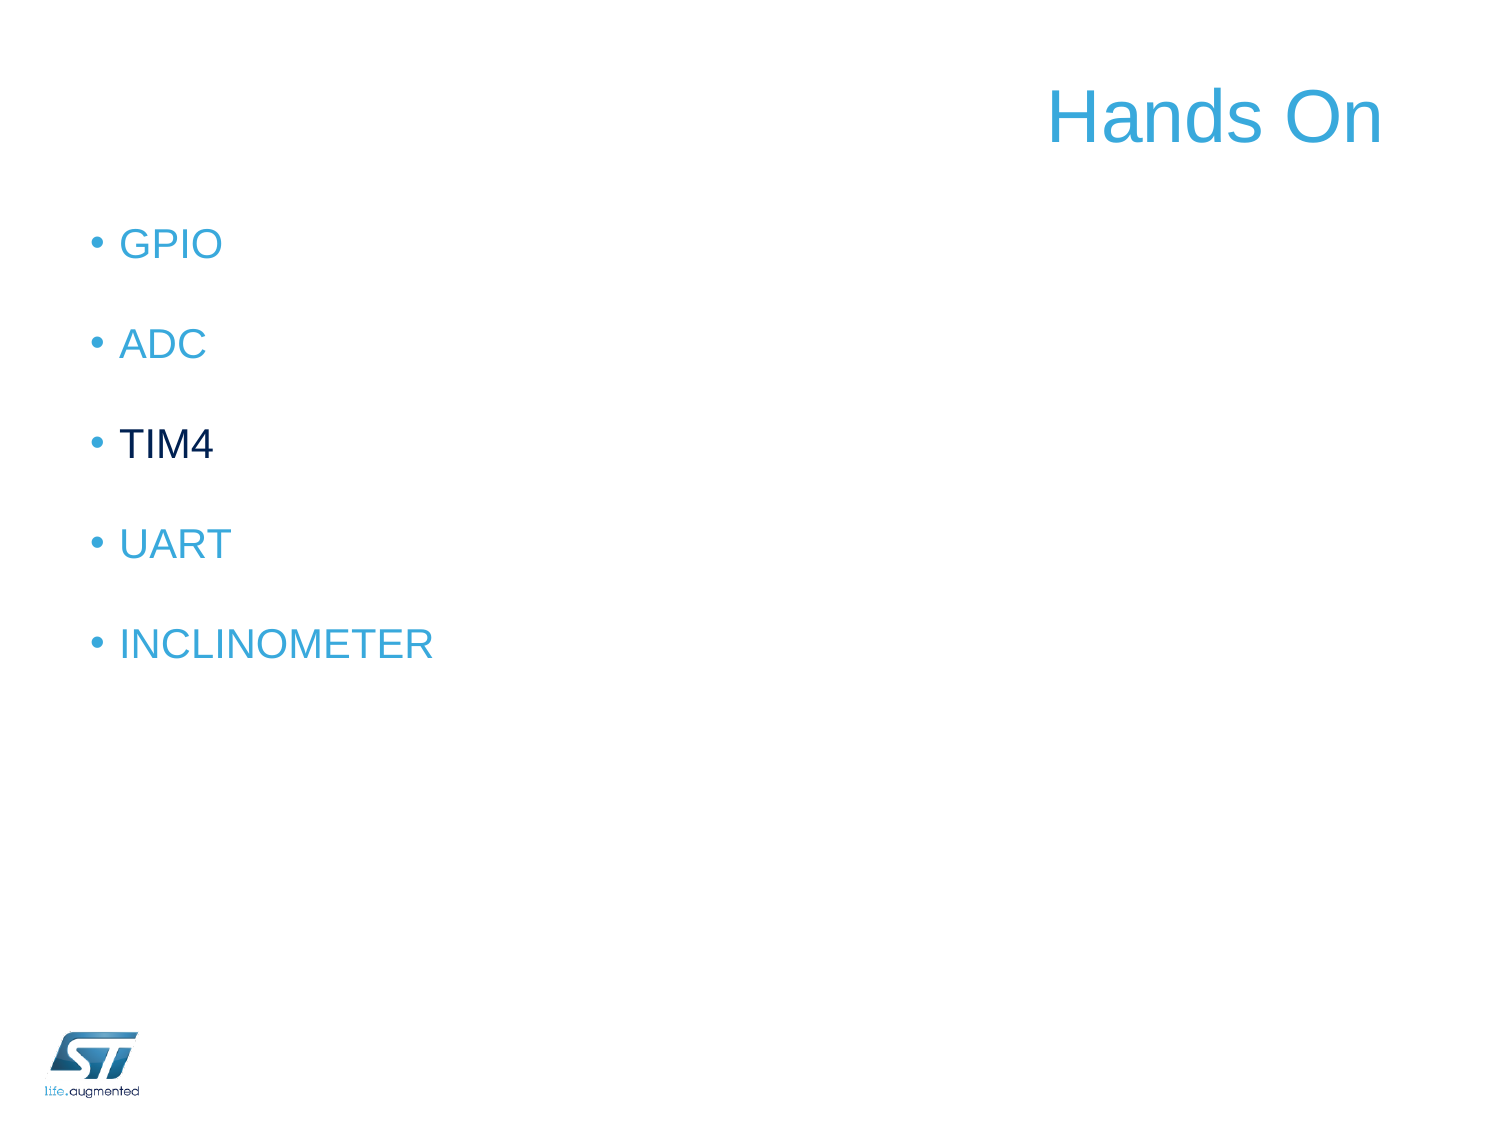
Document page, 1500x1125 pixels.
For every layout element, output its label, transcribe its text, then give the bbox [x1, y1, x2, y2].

title Hands On [75, 19, 1400, 207]
list GPIO ADC TIM4 UART INCLINOMETER [75, 209, 1425, 680]
picture [37, 1022, 147, 1104]
